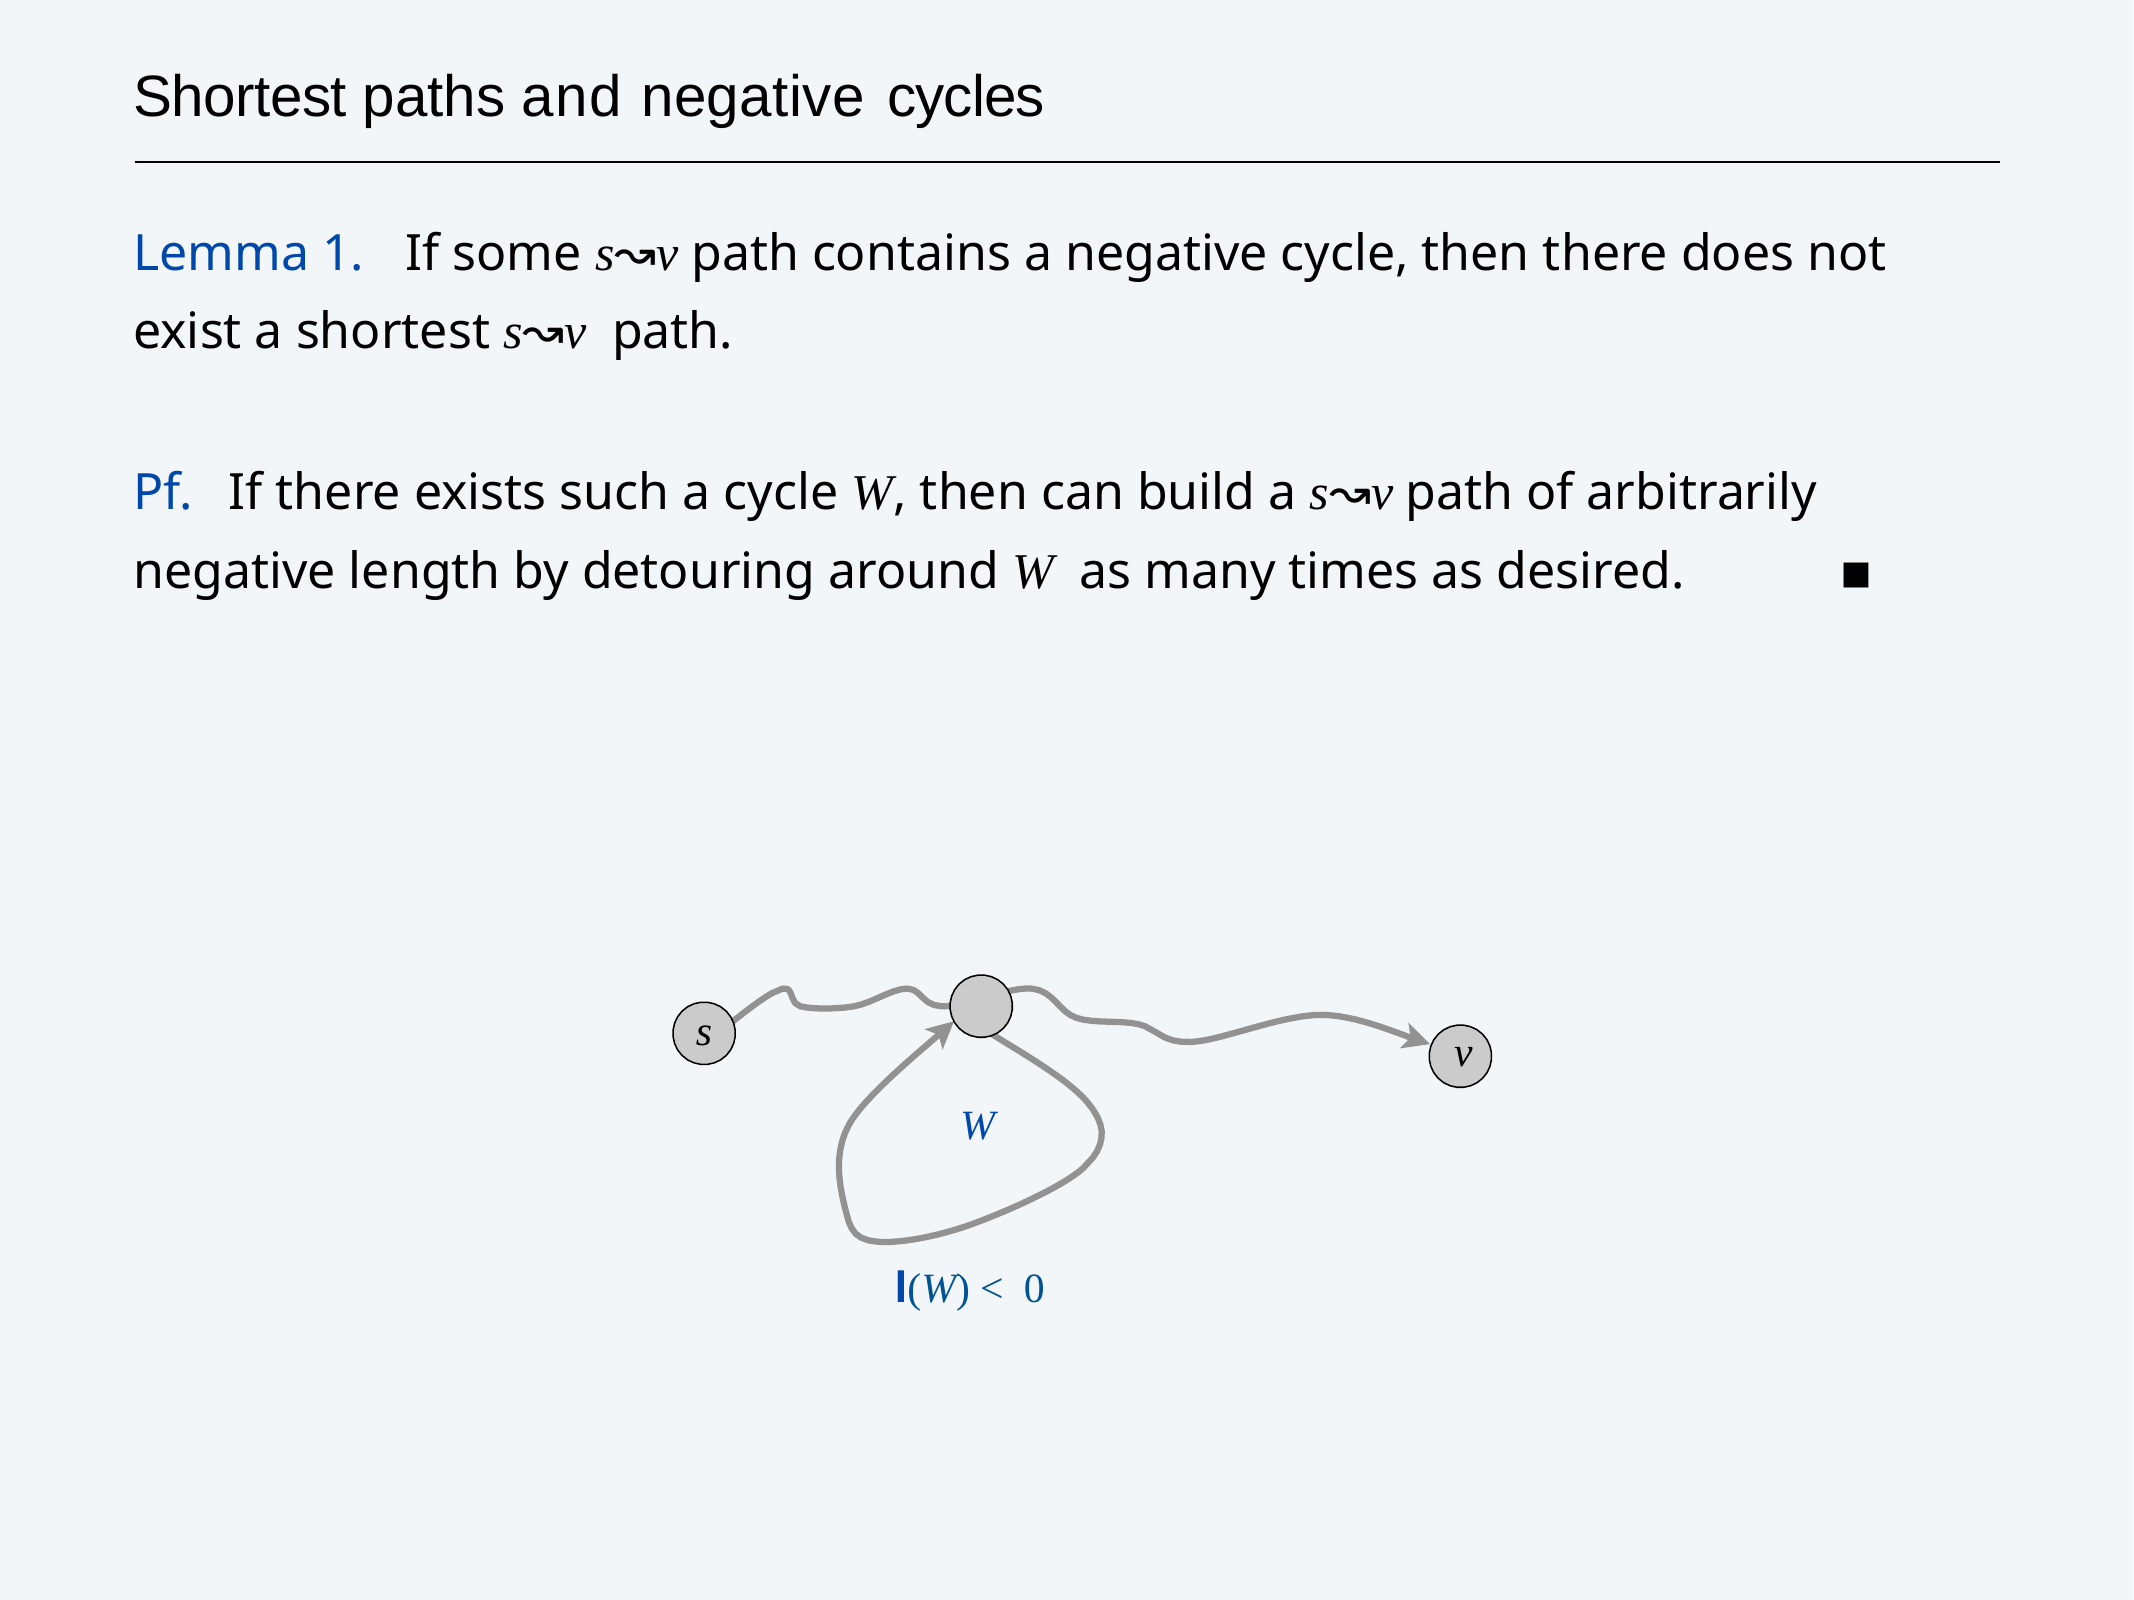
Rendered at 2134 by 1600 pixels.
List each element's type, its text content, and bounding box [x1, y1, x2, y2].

text_box [924, 1021, 954, 1050]
text_box [733, 988, 953, 1029]
text_box Lemma 1. If some s↝v path contains a negative cycle, then there does not exist a shortest s↝v path. Pf. If there exists such a cycle W, then can build a s↝v path of arbitrarily negative length by detouring around W as many times as desired. ▪ [131, 199, 1985, 599]
title Shortest paths and negative cycles [131, 56, 1048, 199]
text_box W l(W) < 0 [883, 1095, 1056, 1311]
text_box [838, 1032, 1102, 1243]
text_box [1429, 1026, 1492, 1088]
text_box v [1452, 1022, 1468, 1075]
text_box s [693, 1002, 717, 1055]
text_box [1399, 1022, 1431, 1049]
text_box [673, 1004, 736, 1065]
text_box [950, 975, 1013, 1038]
text_box [1003, 988, 1410, 1042]
